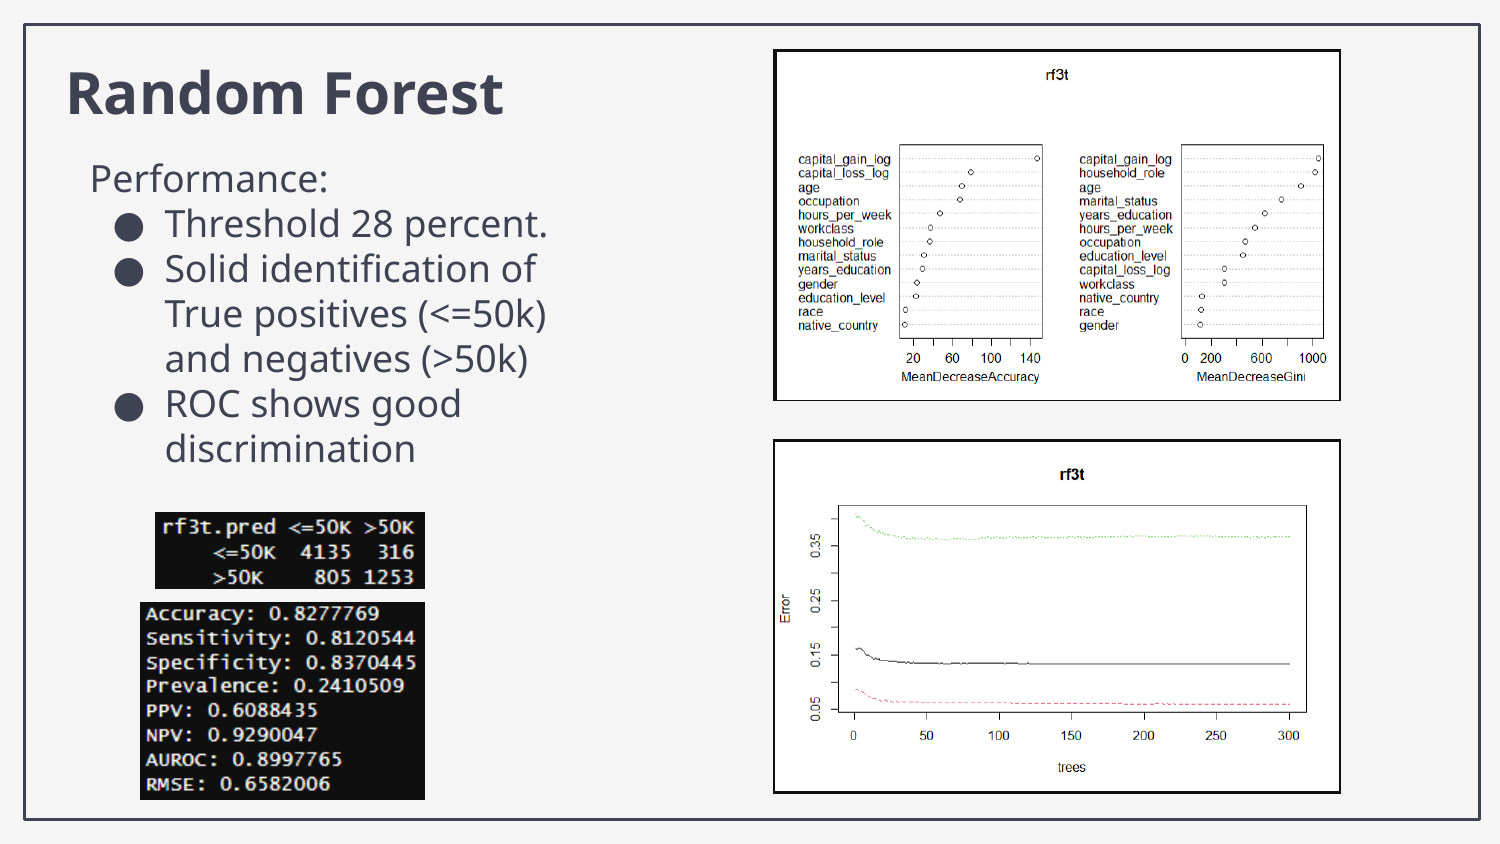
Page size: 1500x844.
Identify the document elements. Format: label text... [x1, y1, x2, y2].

picture [773, 49, 1341, 402]
title Random Forest [50, 49, 771, 164]
picture [155, 511, 425, 589]
picture [140, 602, 425, 800]
picture [773, 439, 1341, 794]
subtitle Performance: Threshold 28 percent. Solid identification of True positives (<=50k) and negatives (>50k) ROC shows good discrimination [74, 140, 577, 513]
